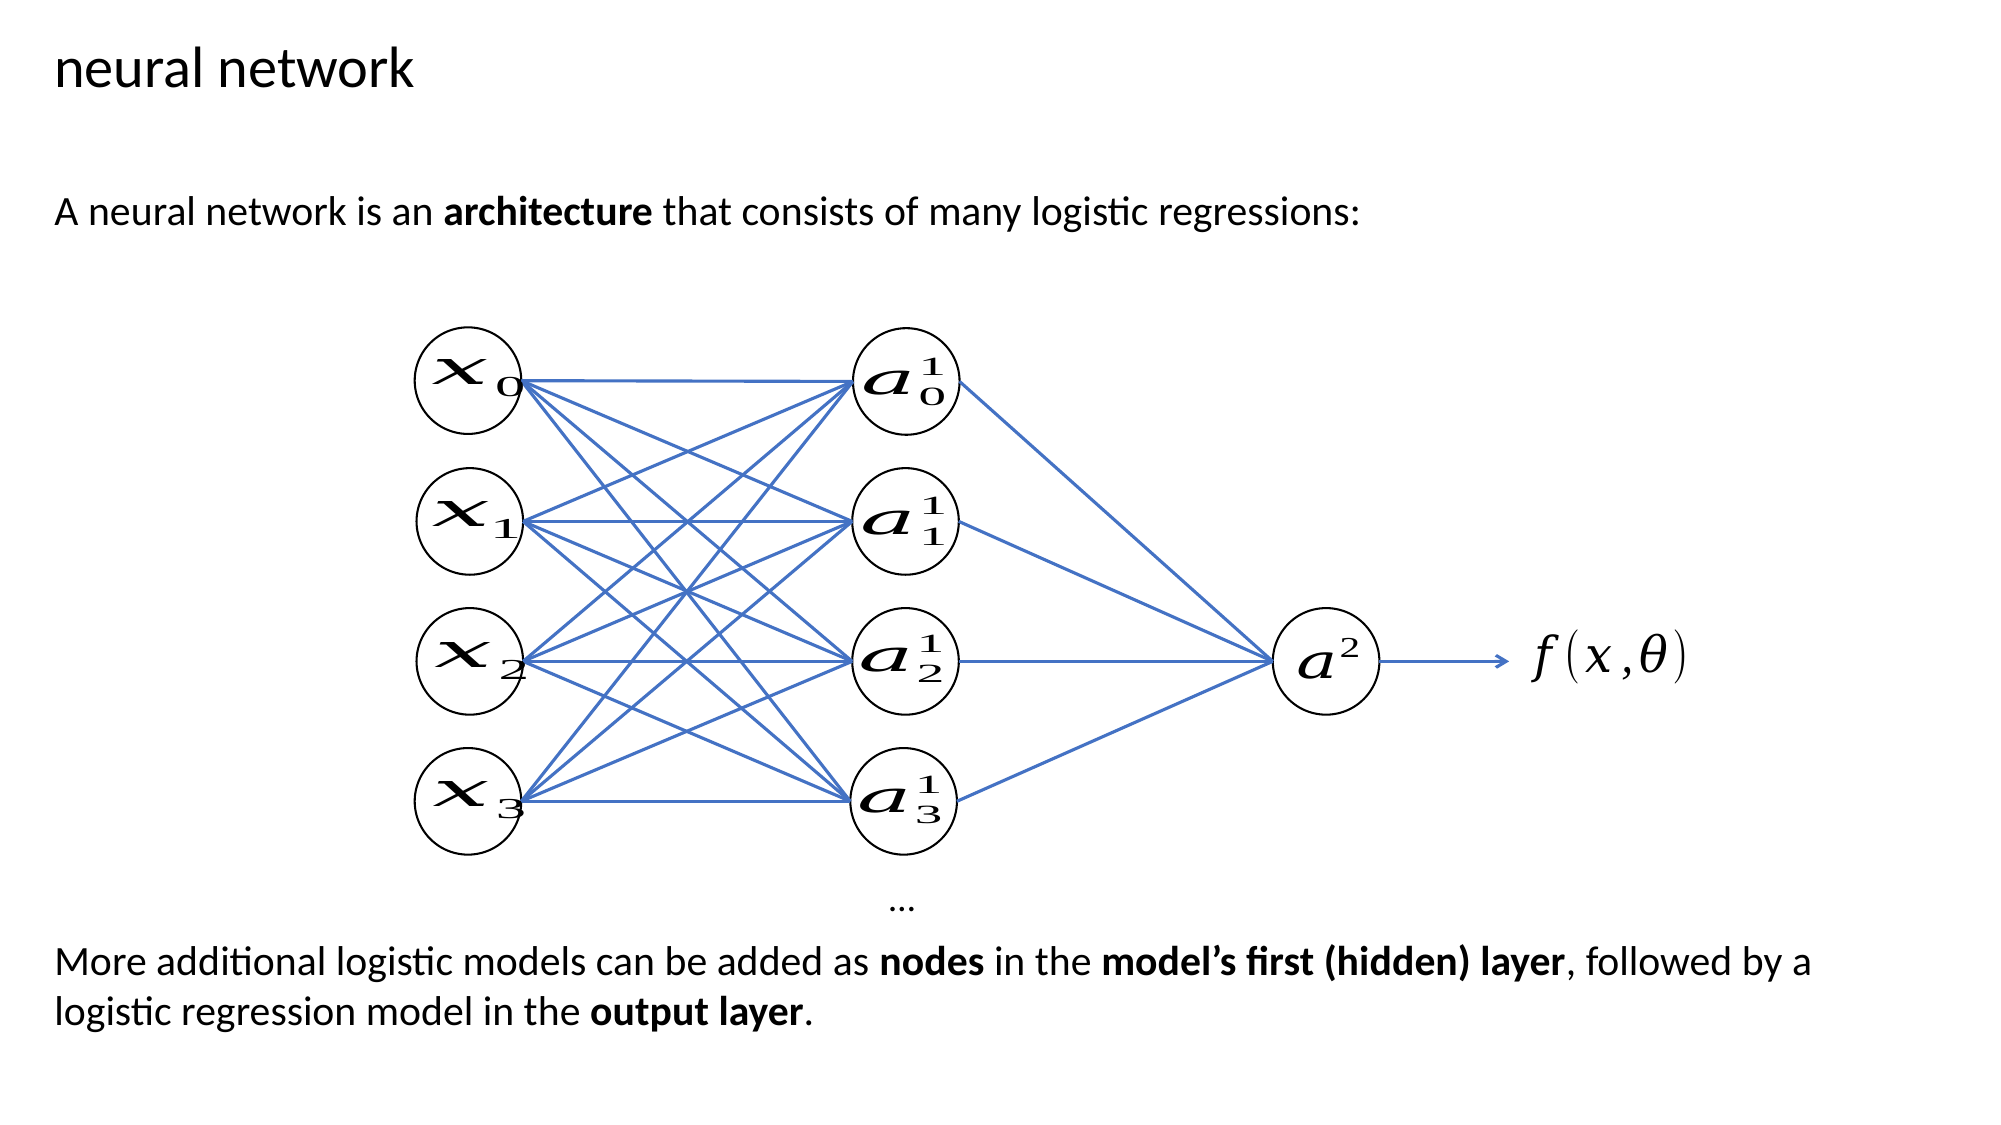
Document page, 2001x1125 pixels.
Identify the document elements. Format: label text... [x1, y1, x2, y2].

text_box [853, 467, 959, 576]
text_box [849, 747, 958, 856]
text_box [959, 381, 1273, 662]
text_box [853, 607, 958, 716]
text_box [413, 326, 523, 435]
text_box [956, 661, 1273, 802]
text_box [415, 467, 521, 576]
text_box neural network [39, 21, 1967, 107]
text_box [852, 327, 961, 436]
text_box … [874, 866, 1024, 927]
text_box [521, 381, 853, 802]
text_box [413, 747, 521, 856]
text_box [415, 607, 521, 716]
text_box [1273, 607, 1381, 716]
text_box [516, 803, 523, 810]
text_box A neural network is an architecture that consists of many logistic regressions: More additional logistic models can be added as nodes in the model’s first (hidden) layer, followed by a logistic regression model in the output layer. [39, 176, 1884, 1042]
